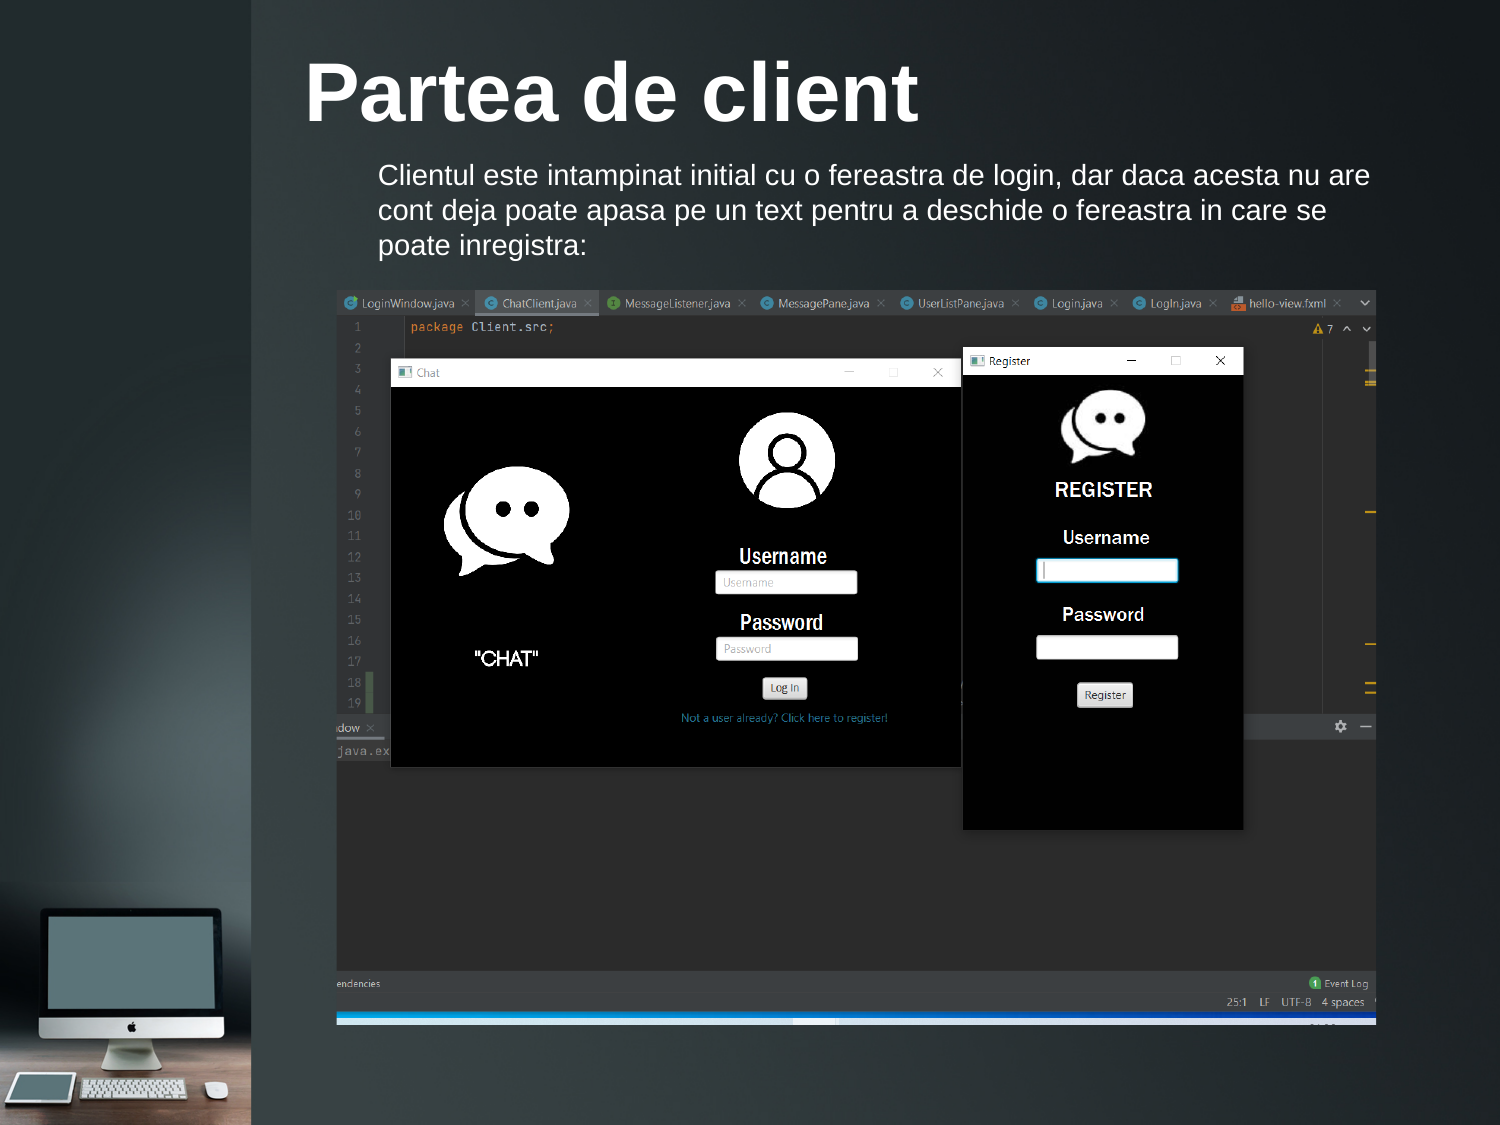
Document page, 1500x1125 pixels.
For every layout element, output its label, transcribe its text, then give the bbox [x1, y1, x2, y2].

picture [0, 0, 1500, 1125]
title Partea de client [289, 0, 1500, 176]
text_box Clientul este intampinat initial cu o fereastra de login, dar daca acesta nu are cont deja poate apasa pe un text pentru a deschide o fereastra in care se poate inregistra: [312, 148, 1400, 889]
